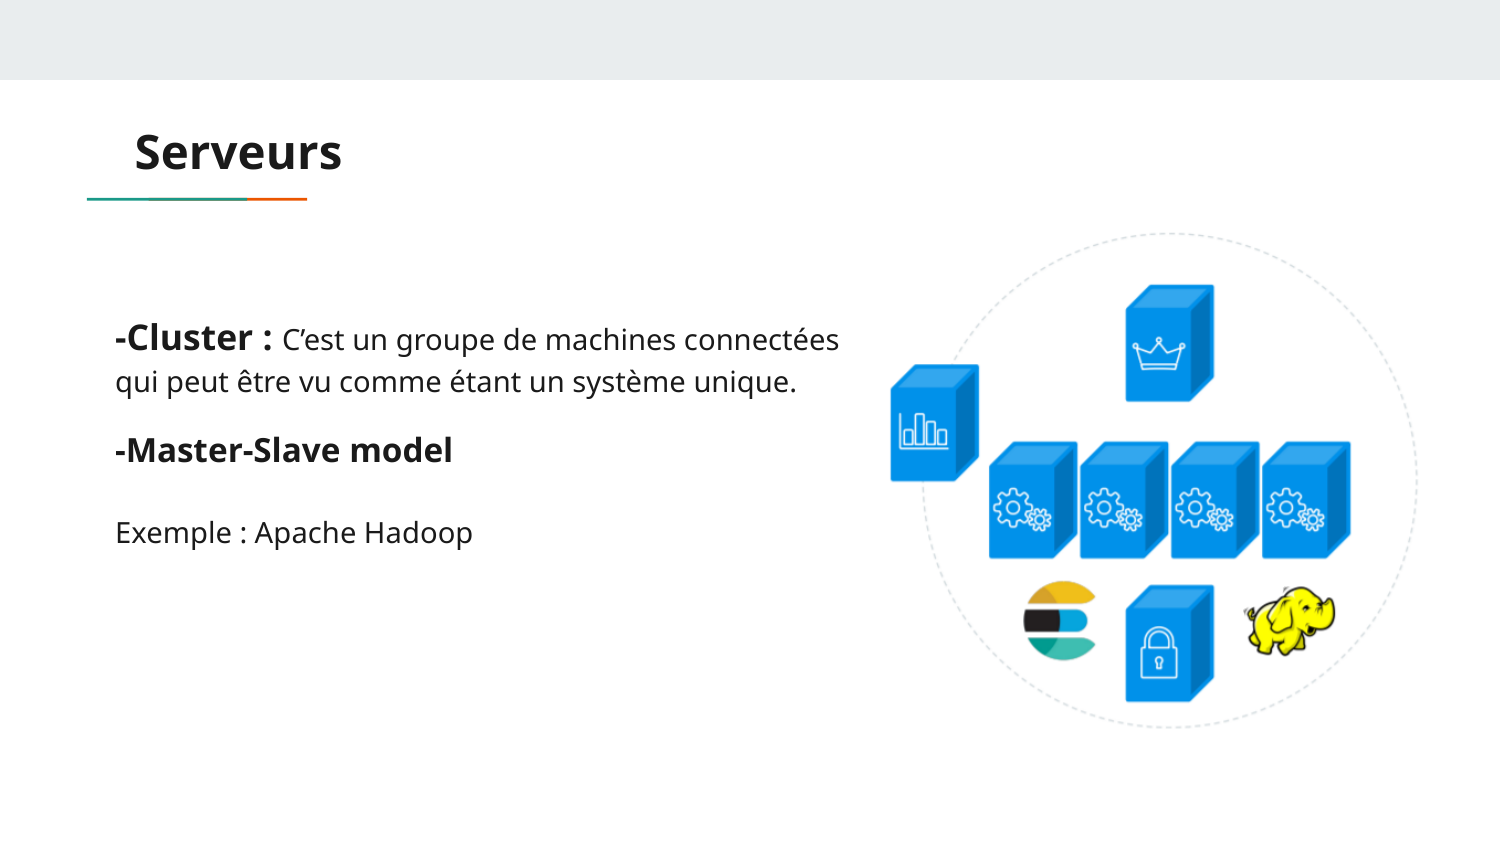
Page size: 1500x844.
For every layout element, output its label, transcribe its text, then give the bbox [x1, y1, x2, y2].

list -Cluster : C’est un groupe de machines connectées qui peut être vu comme étant un système unique. -Master-Slave model Exemple : Apache Hadoop [100, 293, 874, 781]
picture [873, 224, 1482, 763]
title Serveurs [119, 107, 1381, 195]
